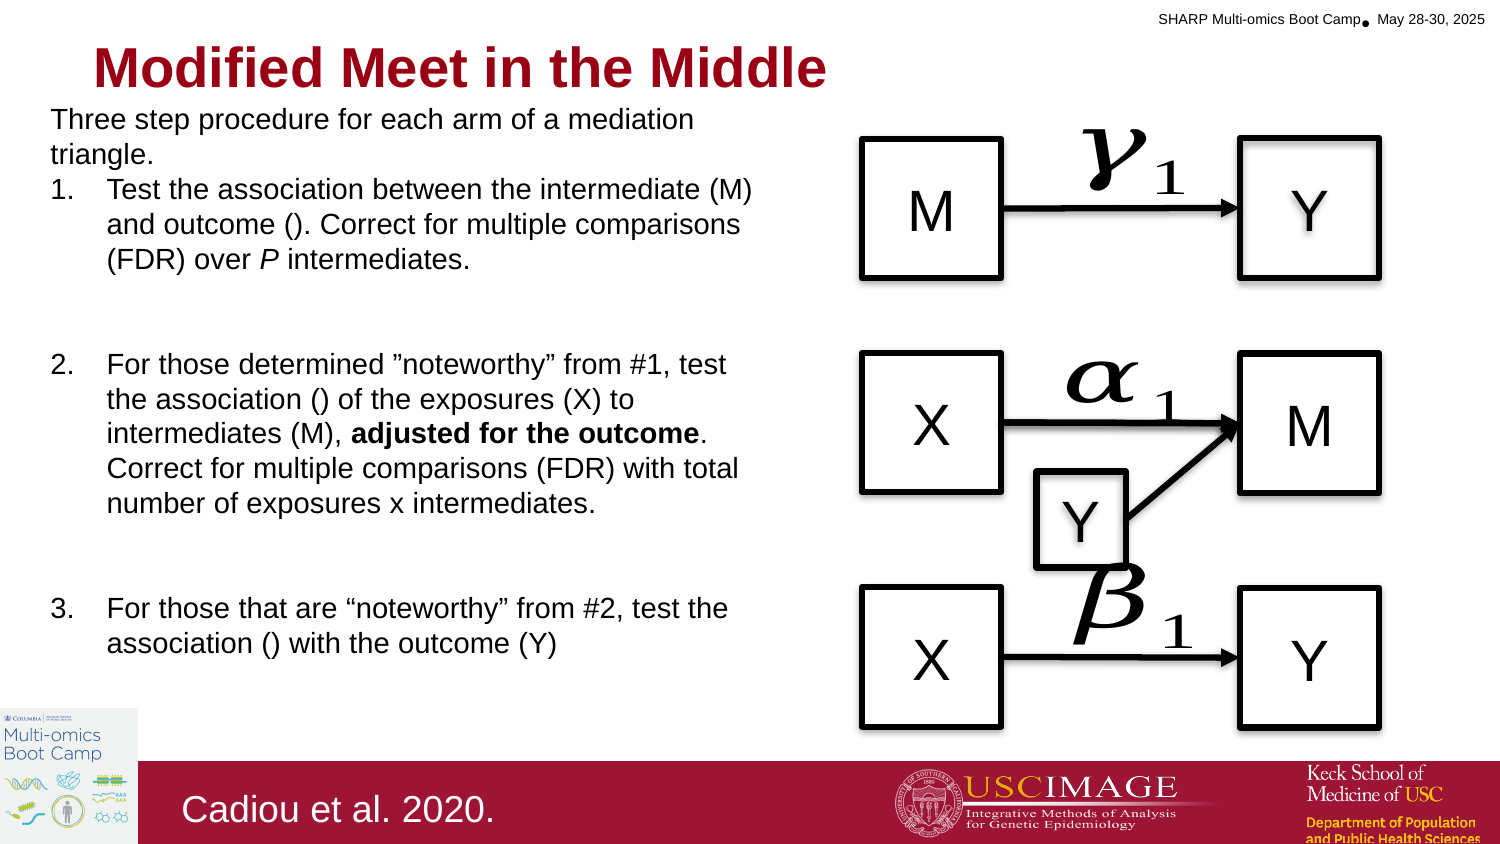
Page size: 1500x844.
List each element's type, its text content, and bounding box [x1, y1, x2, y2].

picture [883, 759, 1285, 844]
text_box X [861, 352, 1002, 493]
text_box M [1239, 353, 1380, 494]
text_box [1125, 422, 1241, 520]
text_box M [861, 138, 1002, 279]
text_box Y [1239, 587, 1380, 728]
picture [0, 708, 138, 844]
text_box Y [1036, 471, 1126, 568]
text_box Cadiou et al. 2020. [166, 777, 511, 838]
text_box X [861, 586, 1002, 727]
text_box Y [1239, 137, 1380, 278]
text_box Modified Meet in the Middle [78, 23, 1392, 130]
